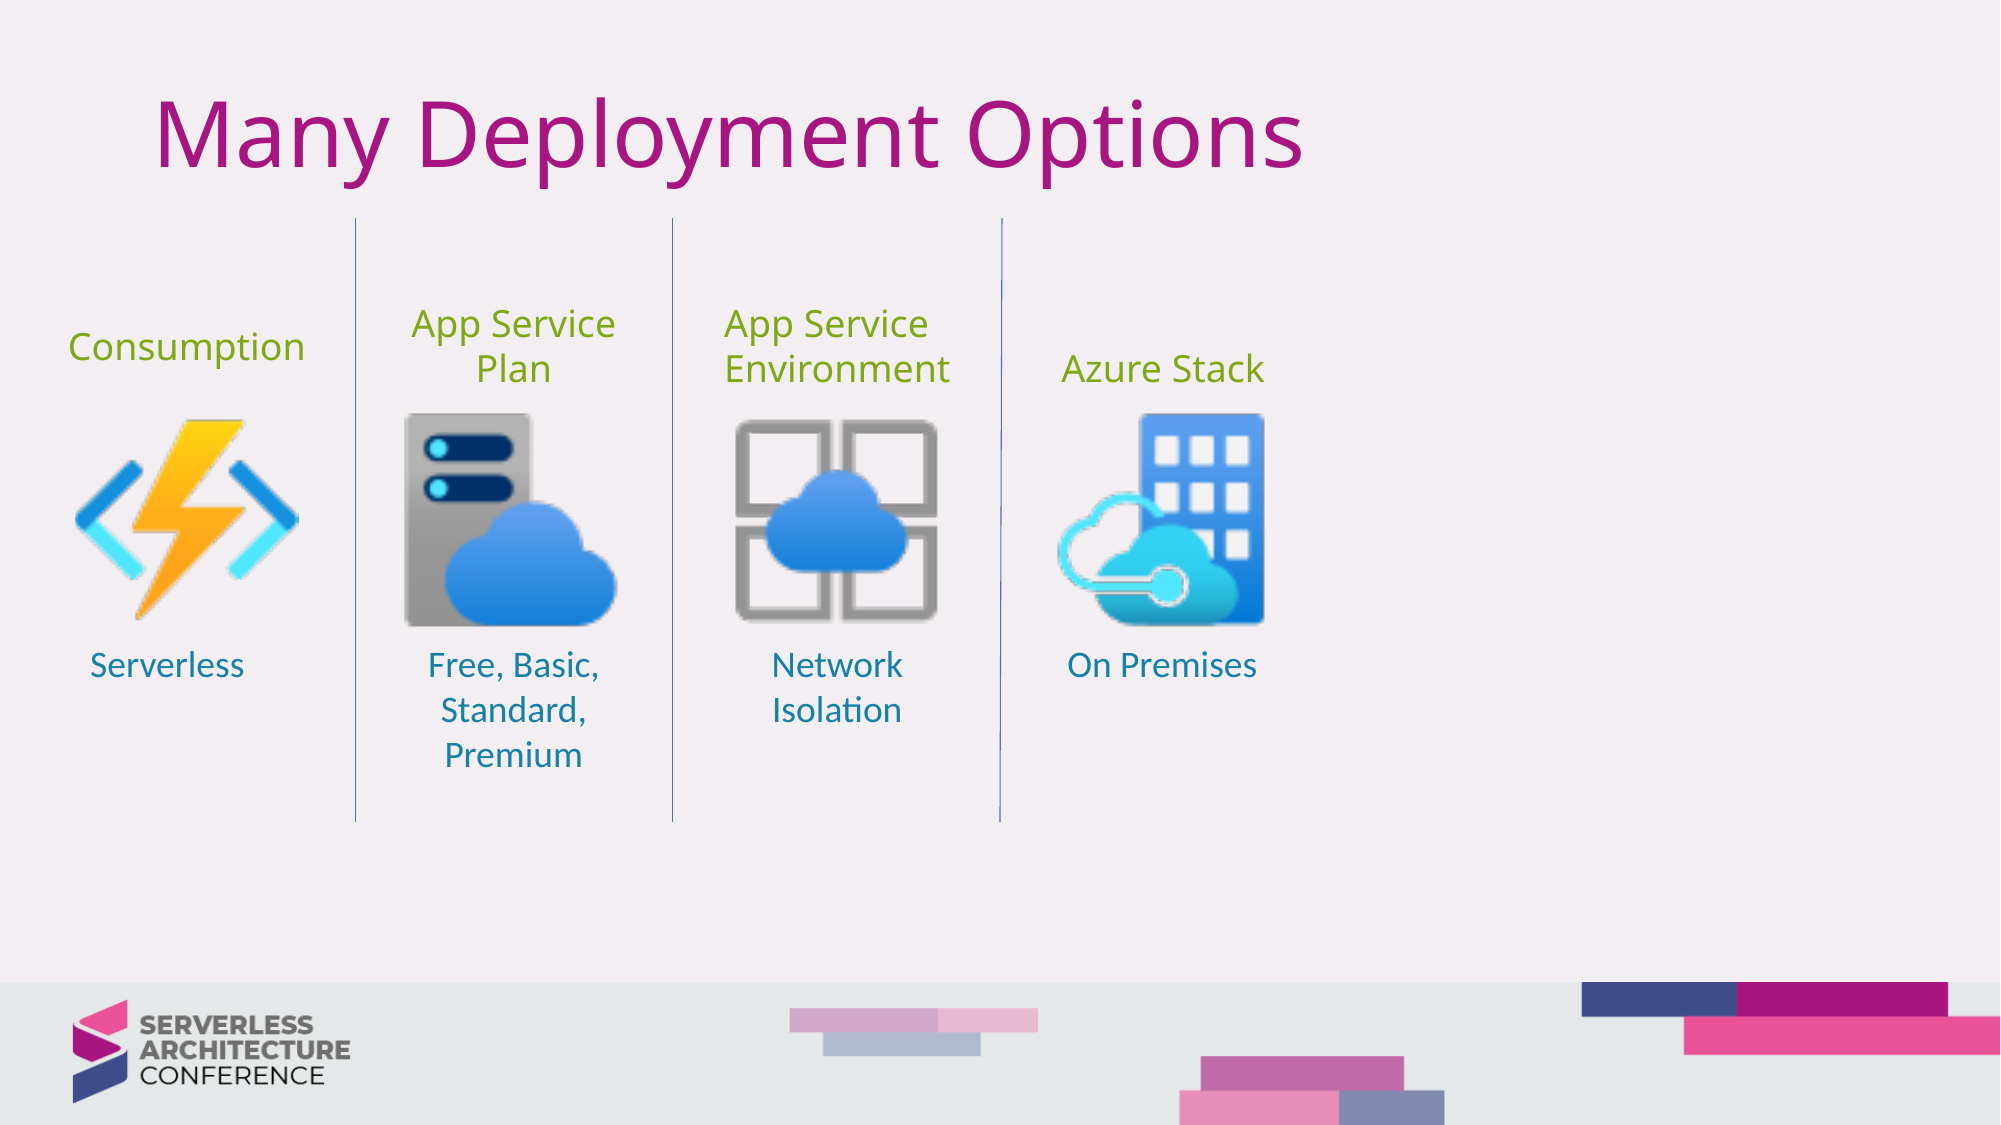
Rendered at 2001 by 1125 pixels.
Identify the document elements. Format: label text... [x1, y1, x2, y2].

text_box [355, 218, 652, 823]
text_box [672, 218, 977, 823]
picture [0, 0, 2001, 1125]
title Many Deployment Options [137, 29, 1863, 247]
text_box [999, 218, 1297, 823]
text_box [37, 315, 338, 693]
